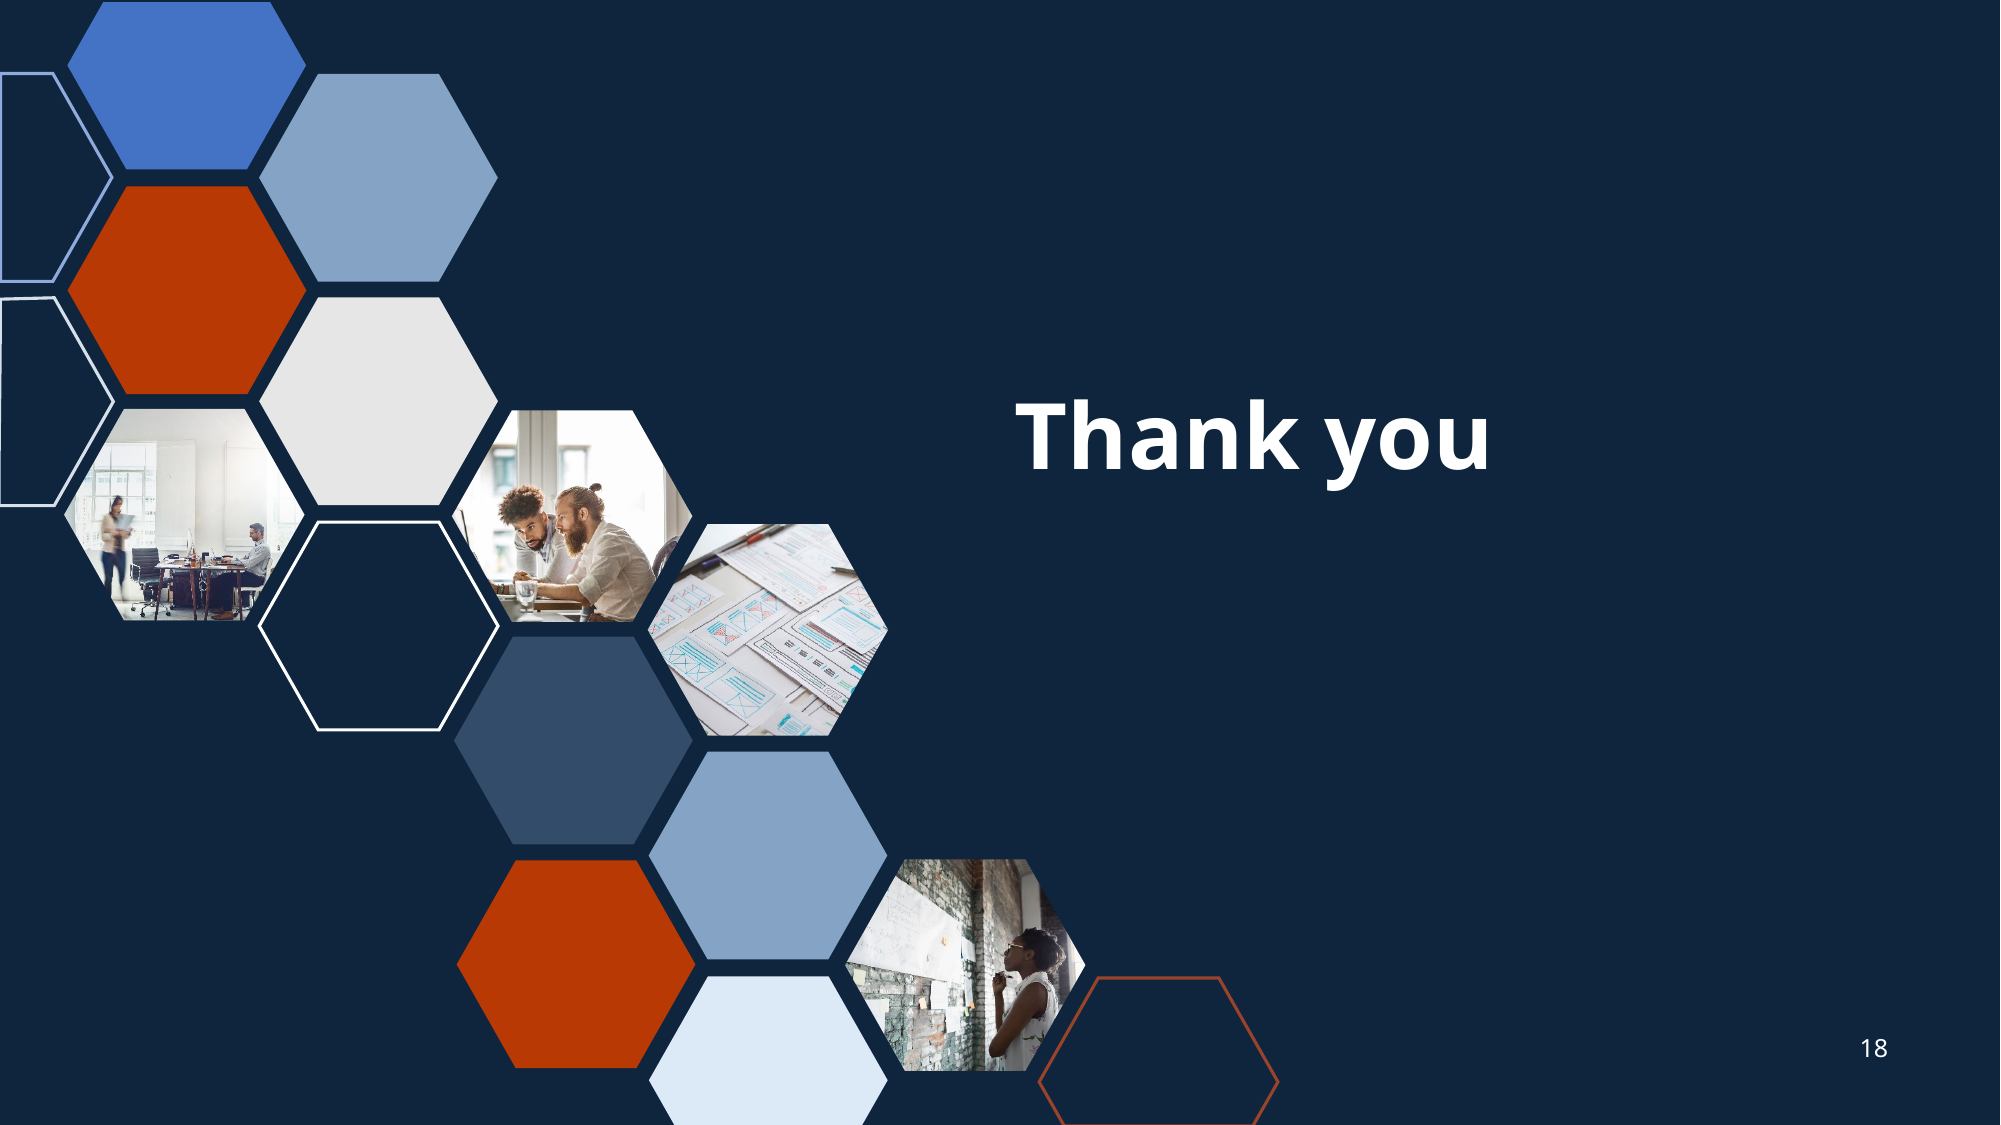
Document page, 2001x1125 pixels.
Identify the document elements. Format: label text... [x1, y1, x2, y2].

picture [451, 410, 889, 736]
picture [844, 859, 1086, 1071]
picture [64, 408, 305, 621]
title Thank you [999, 279, 1830, 497]
text_box 18 [1836, 1019, 1912, 1080]
